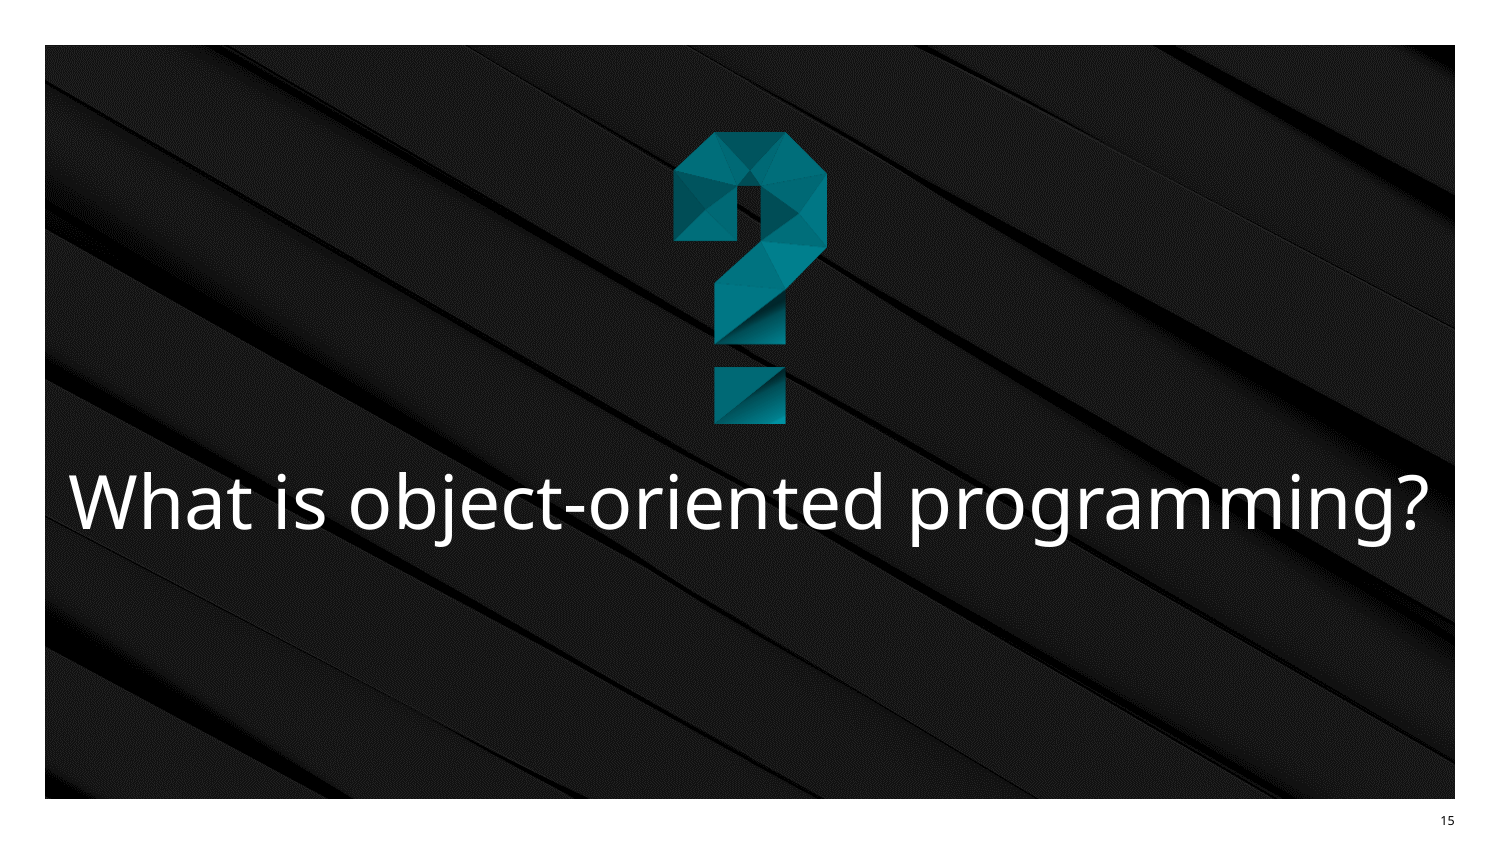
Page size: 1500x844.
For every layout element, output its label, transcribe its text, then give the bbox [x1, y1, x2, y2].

title What is object-oriented programming? [0, 379, 1500, 799]
picture [45, 45, 1455, 379]
